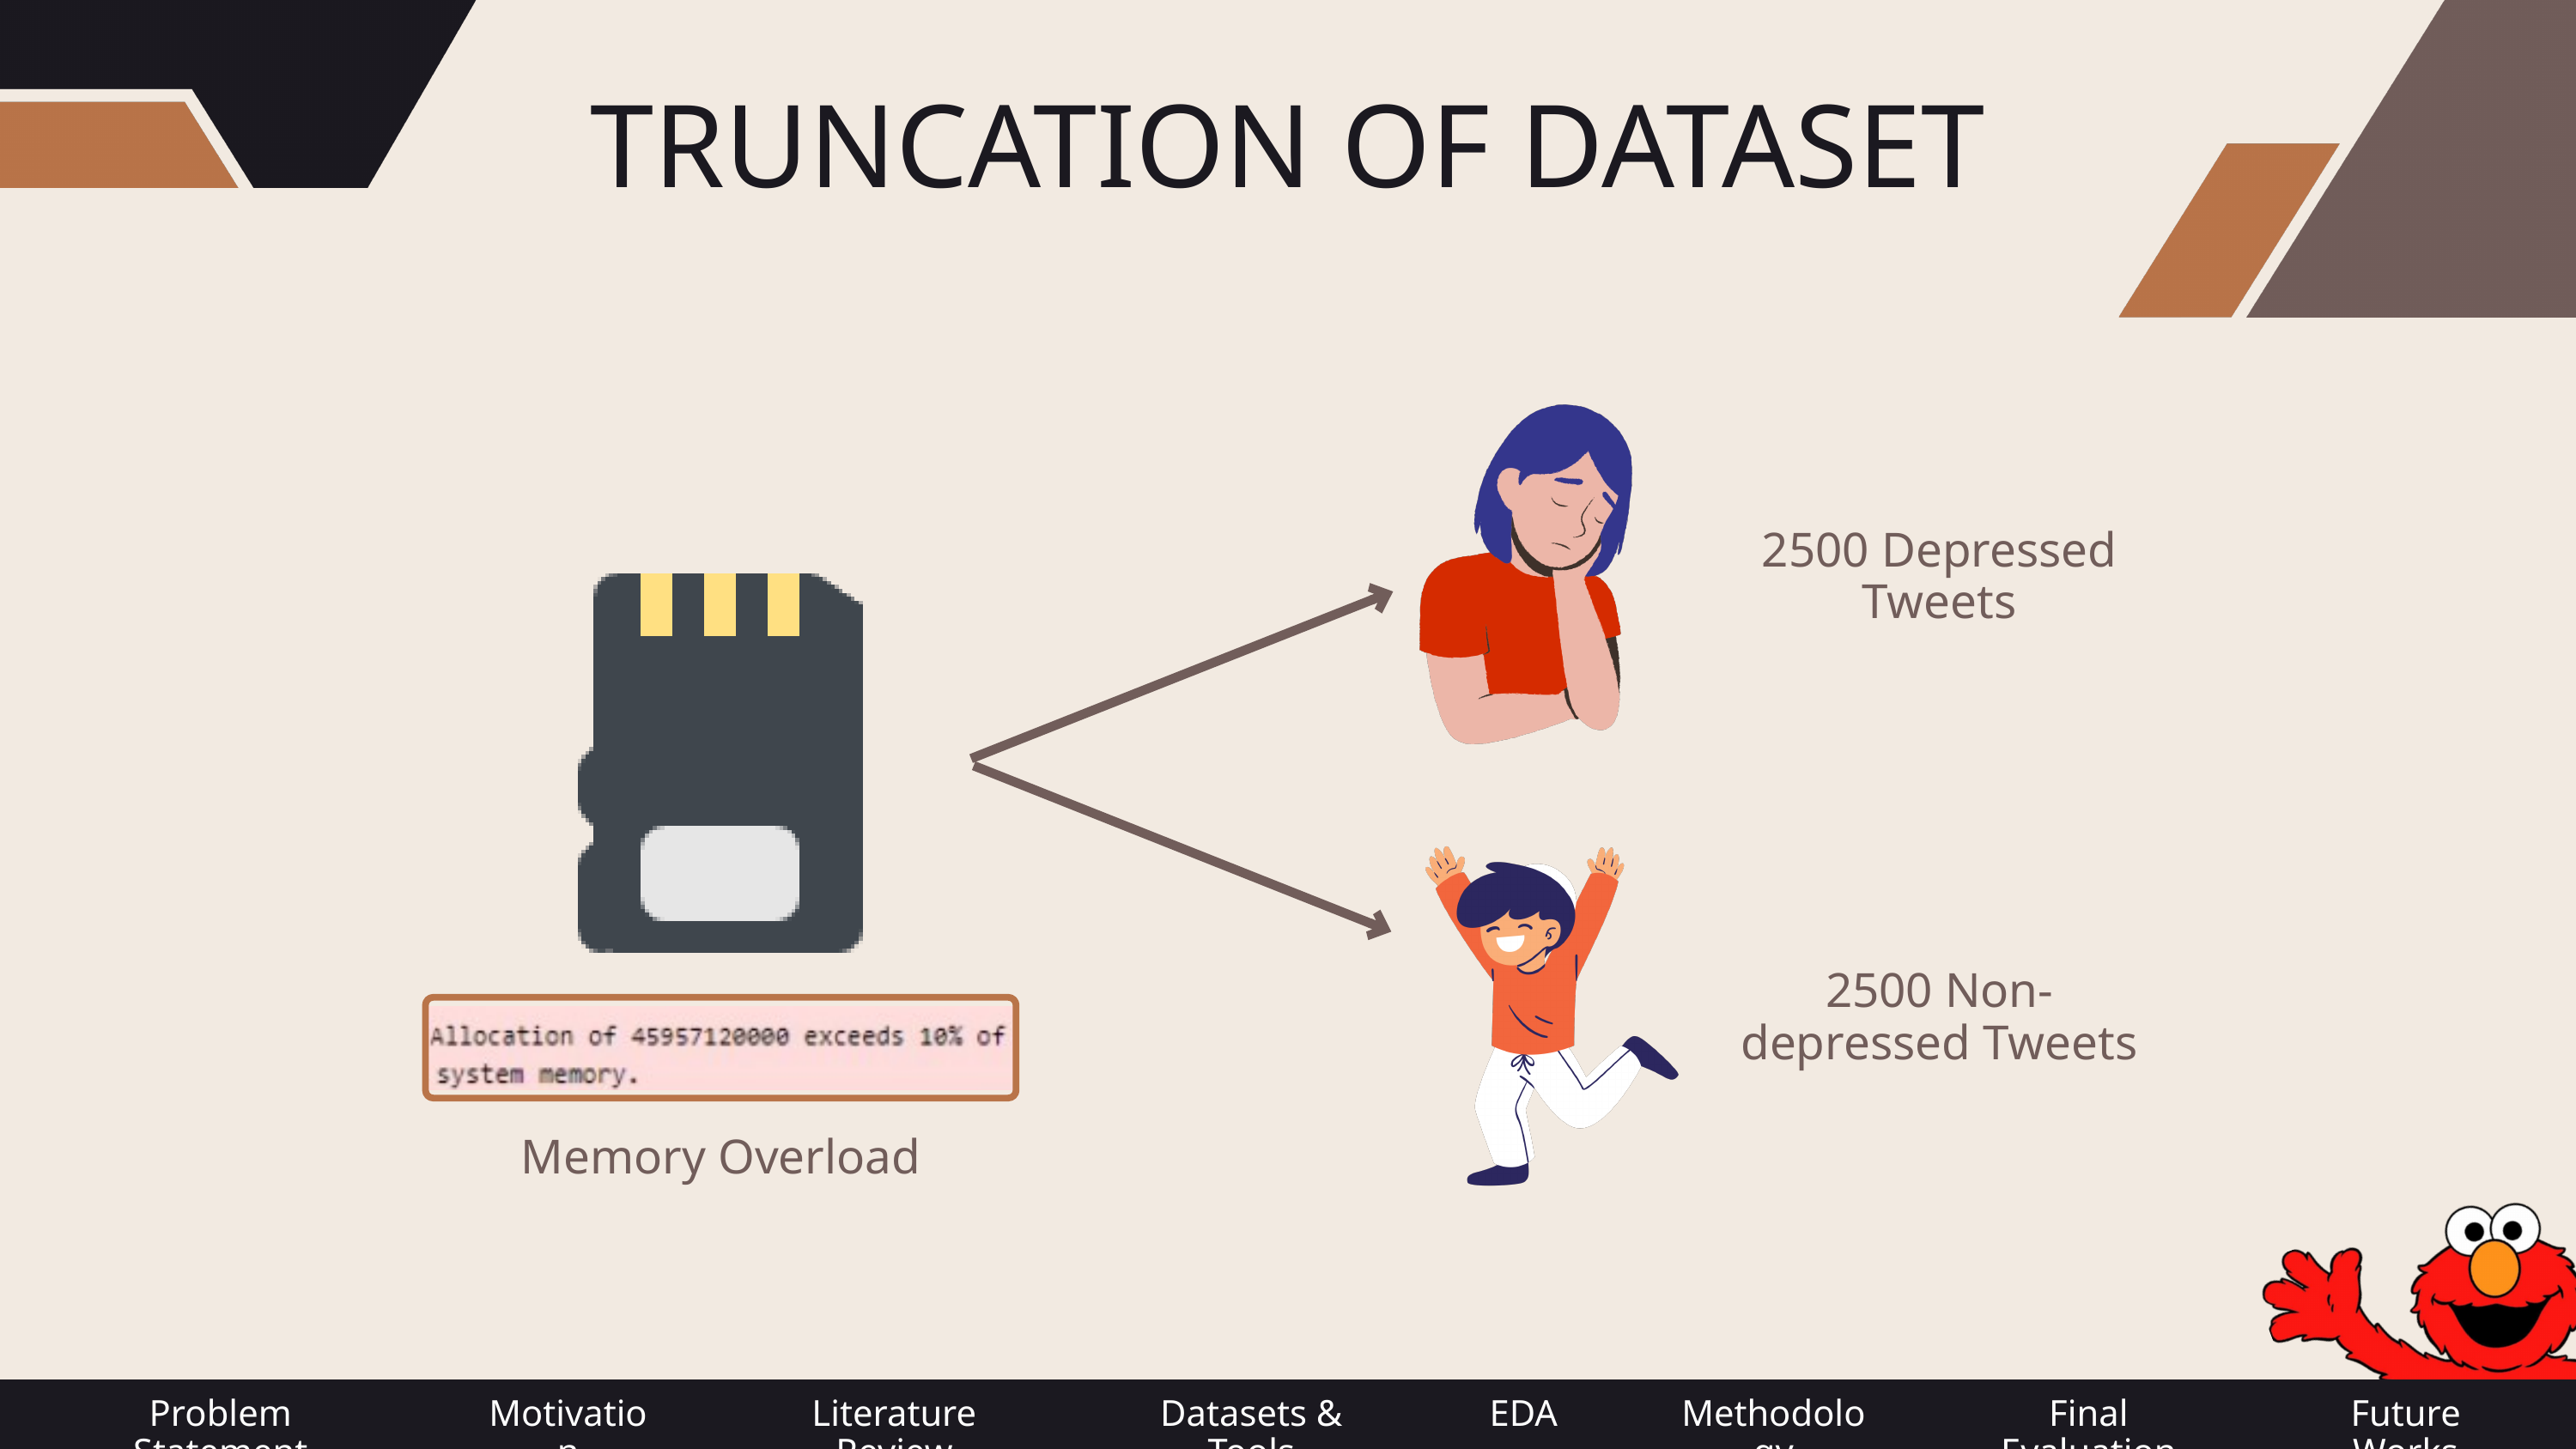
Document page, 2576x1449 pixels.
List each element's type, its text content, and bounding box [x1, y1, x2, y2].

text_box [0, 1379, 2576, 1449]
text_box 2500 Depressed Tweets [1728, 524, 2151, 628]
text_box [973, 765, 1392, 935]
picture [1419, 841, 1680, 1189]
picture [578, 573, 864, 953]
picture [2118, 0, 2576, 318]
text_box [970, 589, 1394, 759]
picture [2246, 1159, 2576, 1379]
text_box Memory Overload [509, 1131, 933, 1184]
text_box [425, 997, 1017, 1099]
picture [1419, 403, 1632, 744]
text_box TRUNCATION OF DATASET [471, 84, 2105, 211]
picture [0, 0, 528, 188]
text_box 2500 Non-depressed Tweets [1728, 965, 2151, 1070]
